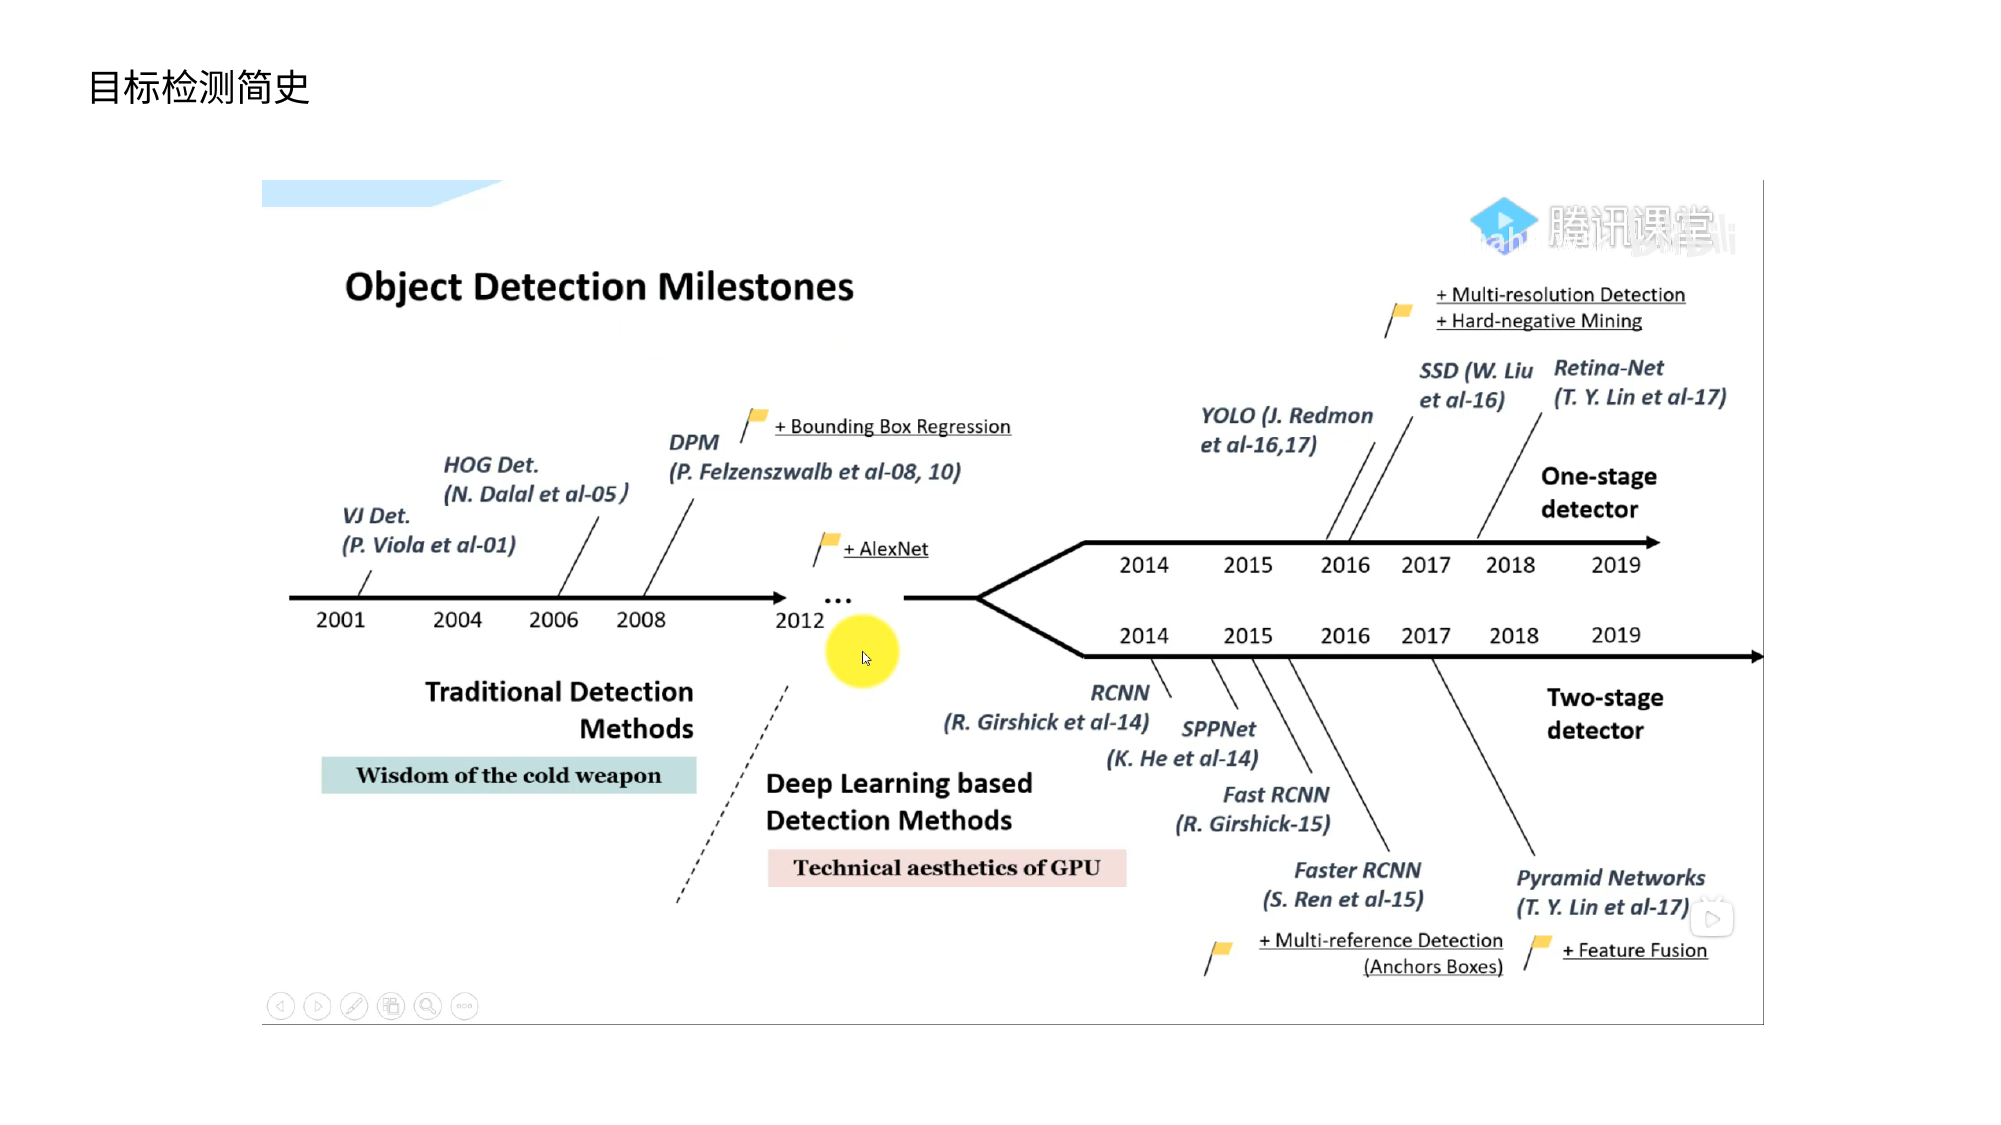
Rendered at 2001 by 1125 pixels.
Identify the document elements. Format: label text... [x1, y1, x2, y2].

picture [262, 180, 1764, 1025]
text_box 目标检测简史 [71, 56, 326, 117]
